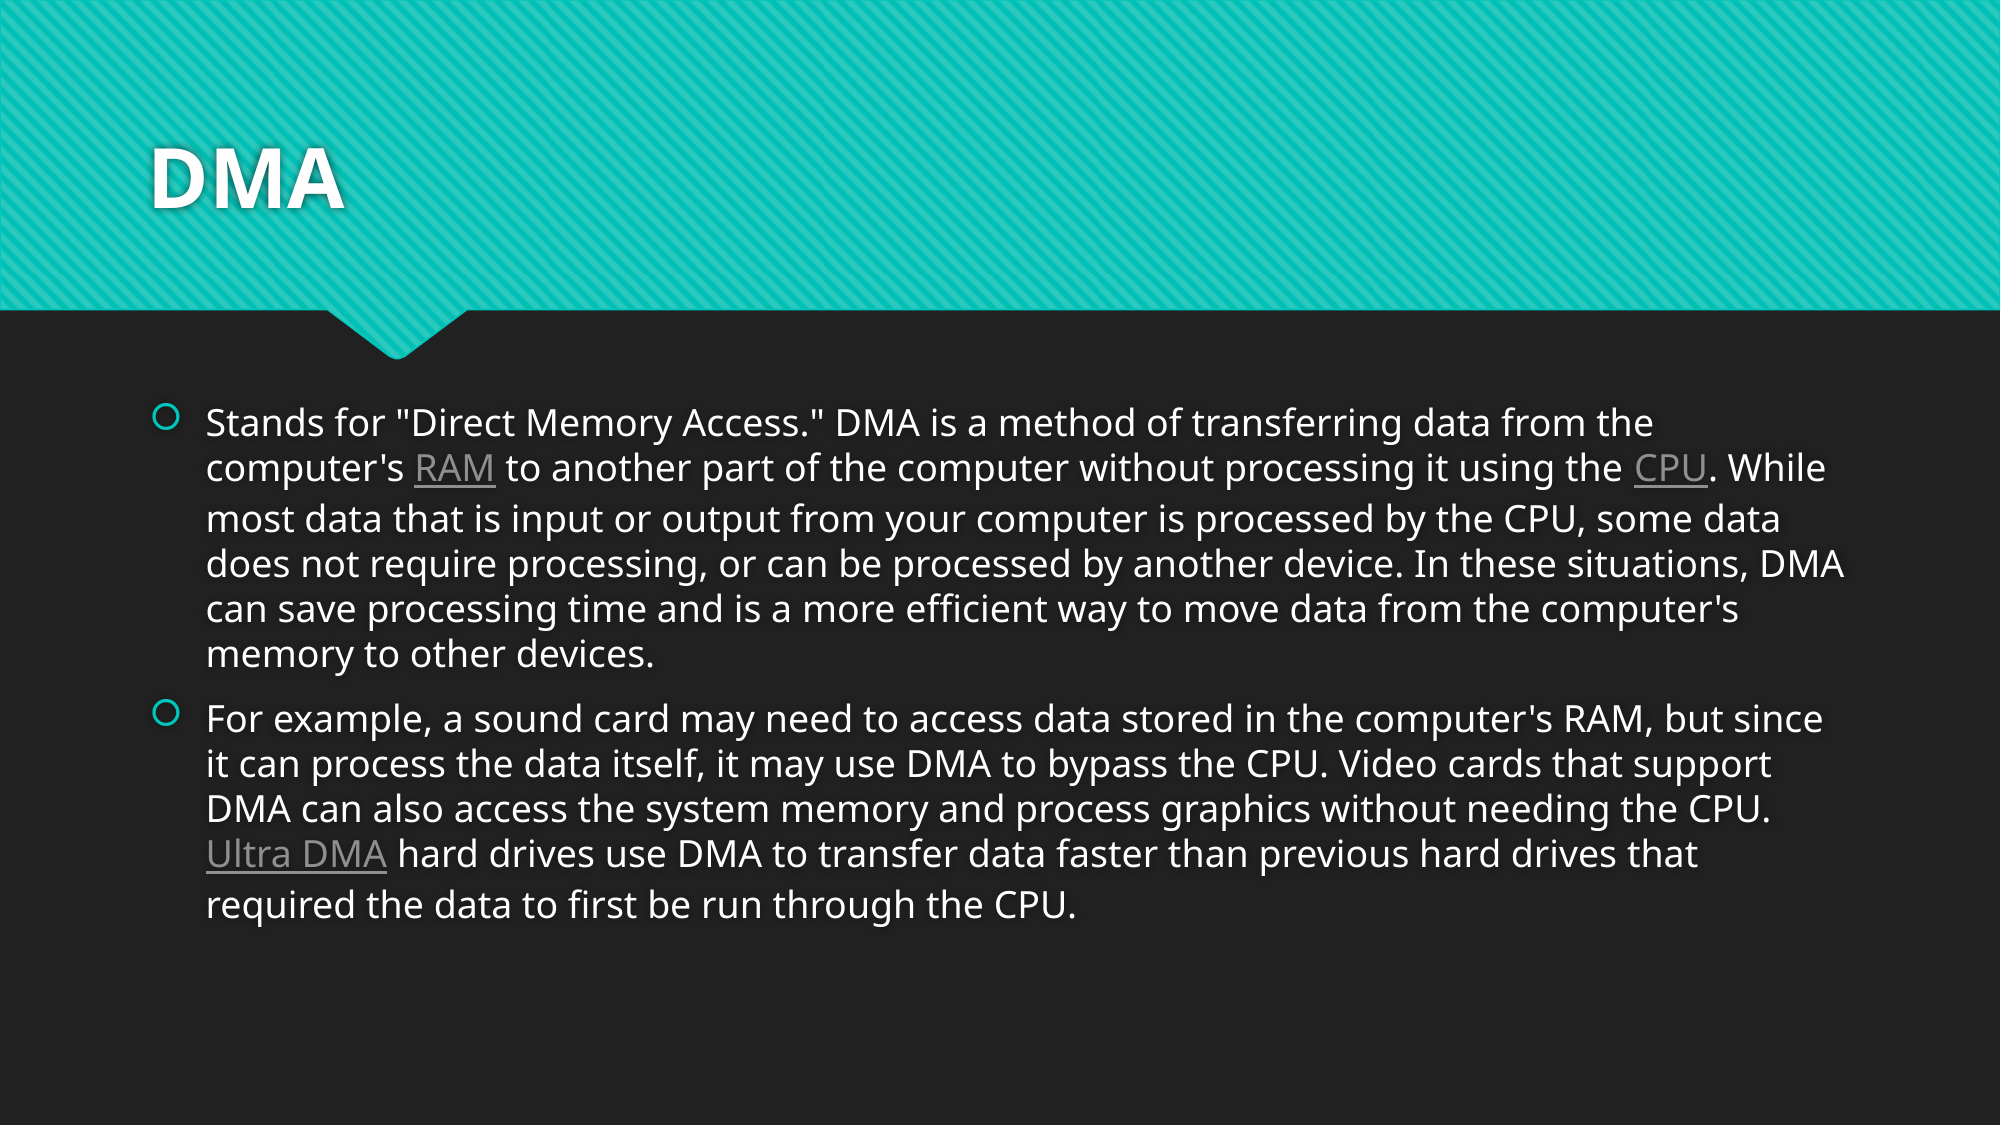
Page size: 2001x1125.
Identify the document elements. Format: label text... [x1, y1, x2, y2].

list Stands for "Direct Memory Access." DMA is a method of transferring data from the computer's RAM to another part of the computer without processing it using the CPU. While most data that is input or output from your computer is processed by the CPU, some data does not require processing, or can be processed by another device. In these situations, DMA can save processing time and is a more efficient way to move data from the computer's memory to other devices. For example, a sound card may need to access data stored in the computer's RAM, but since it can process the data itself, it may use DMA to bypass the CPU. Video cards that support DMA can also access the system memory and process graphics without needing the CPU. Ultra DMA hard drives use DMA to transfer data faster than previous hard drives that required the data to first be run through the CPU. [134, 364, 1866, 962]
title DMA [132, 73, 1868, 233]
